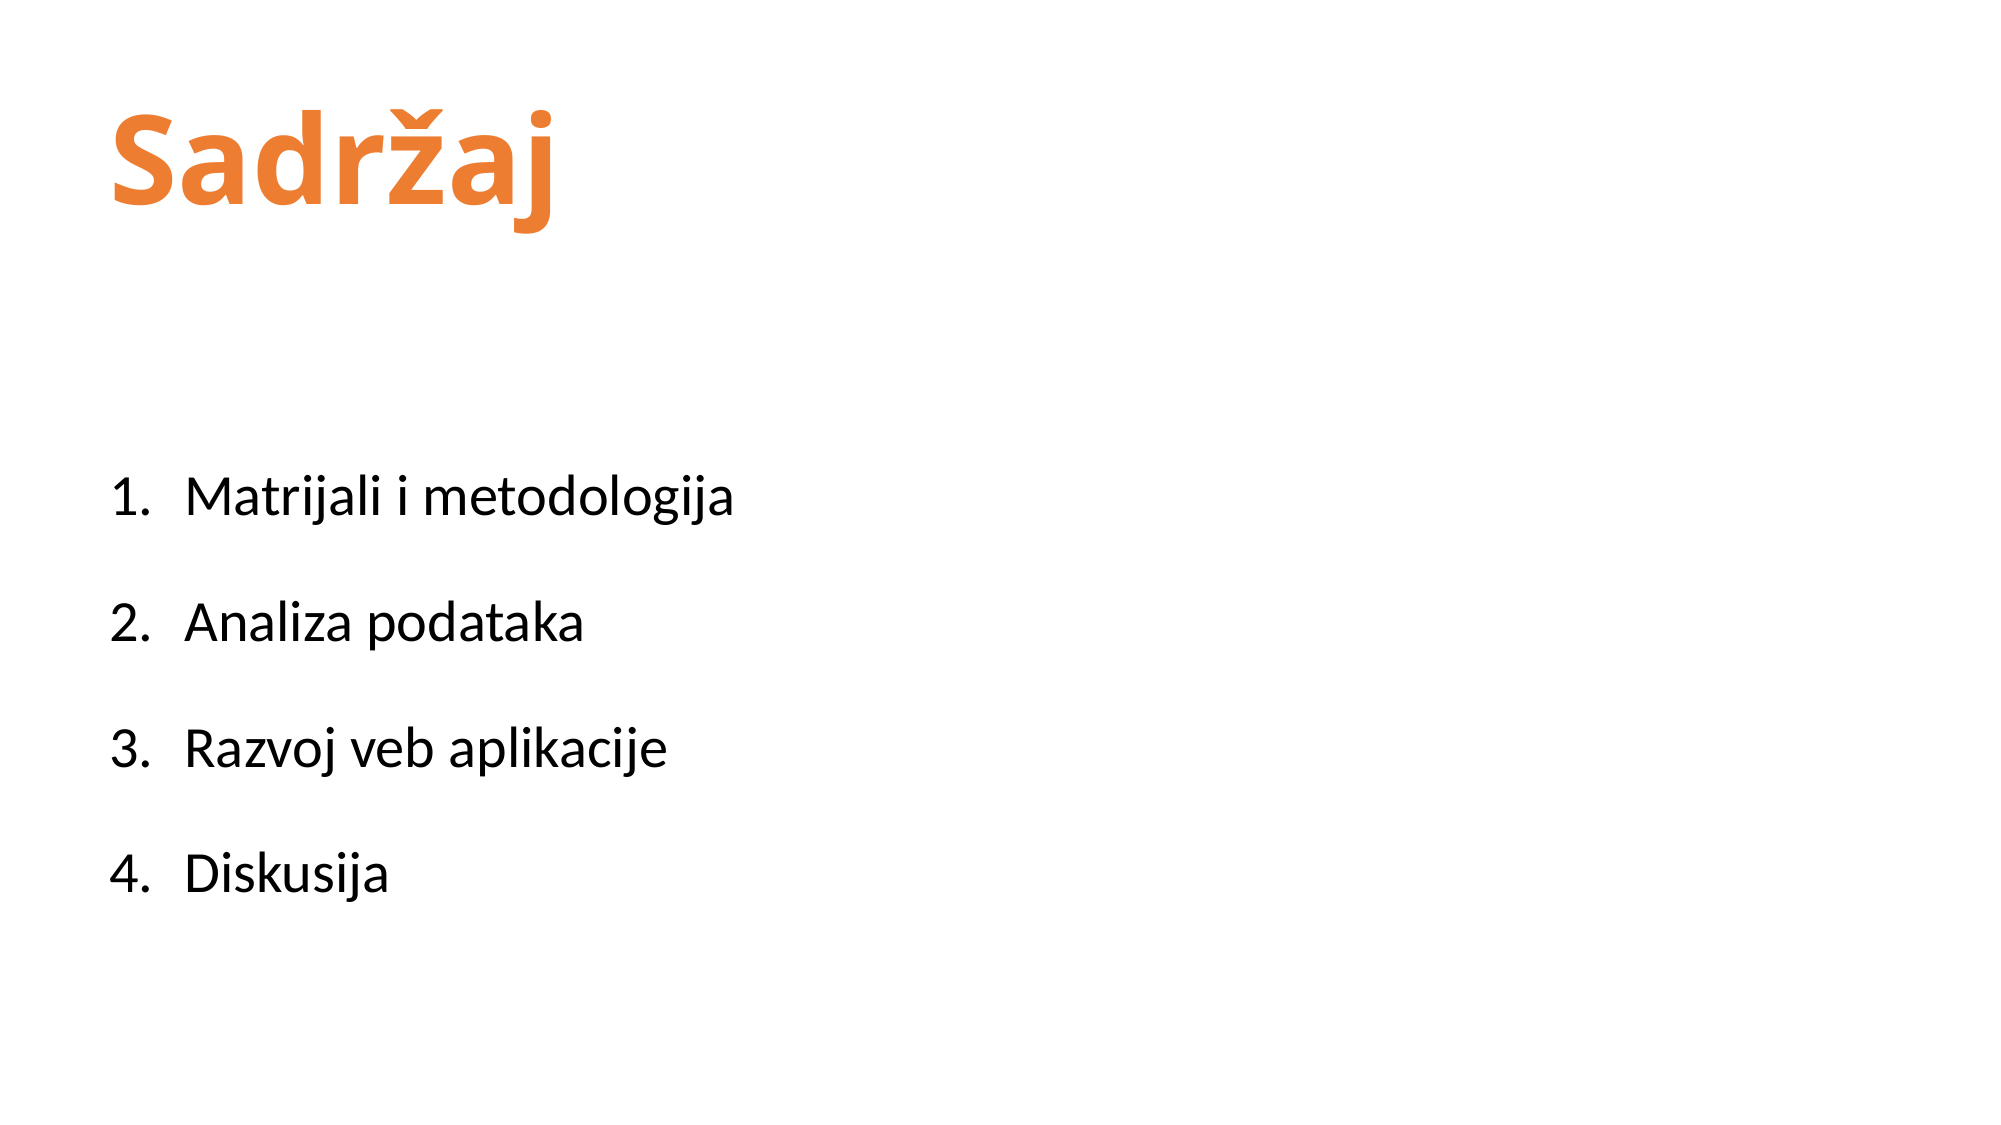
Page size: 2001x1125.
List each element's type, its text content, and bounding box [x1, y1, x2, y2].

title Sadržaj [94, 88, 1906, 239]
subtitle Matrijali i metodologija Analiza podataka Razvoj veb aplikacije Diskusija [94, 290, 1906, 1037]
